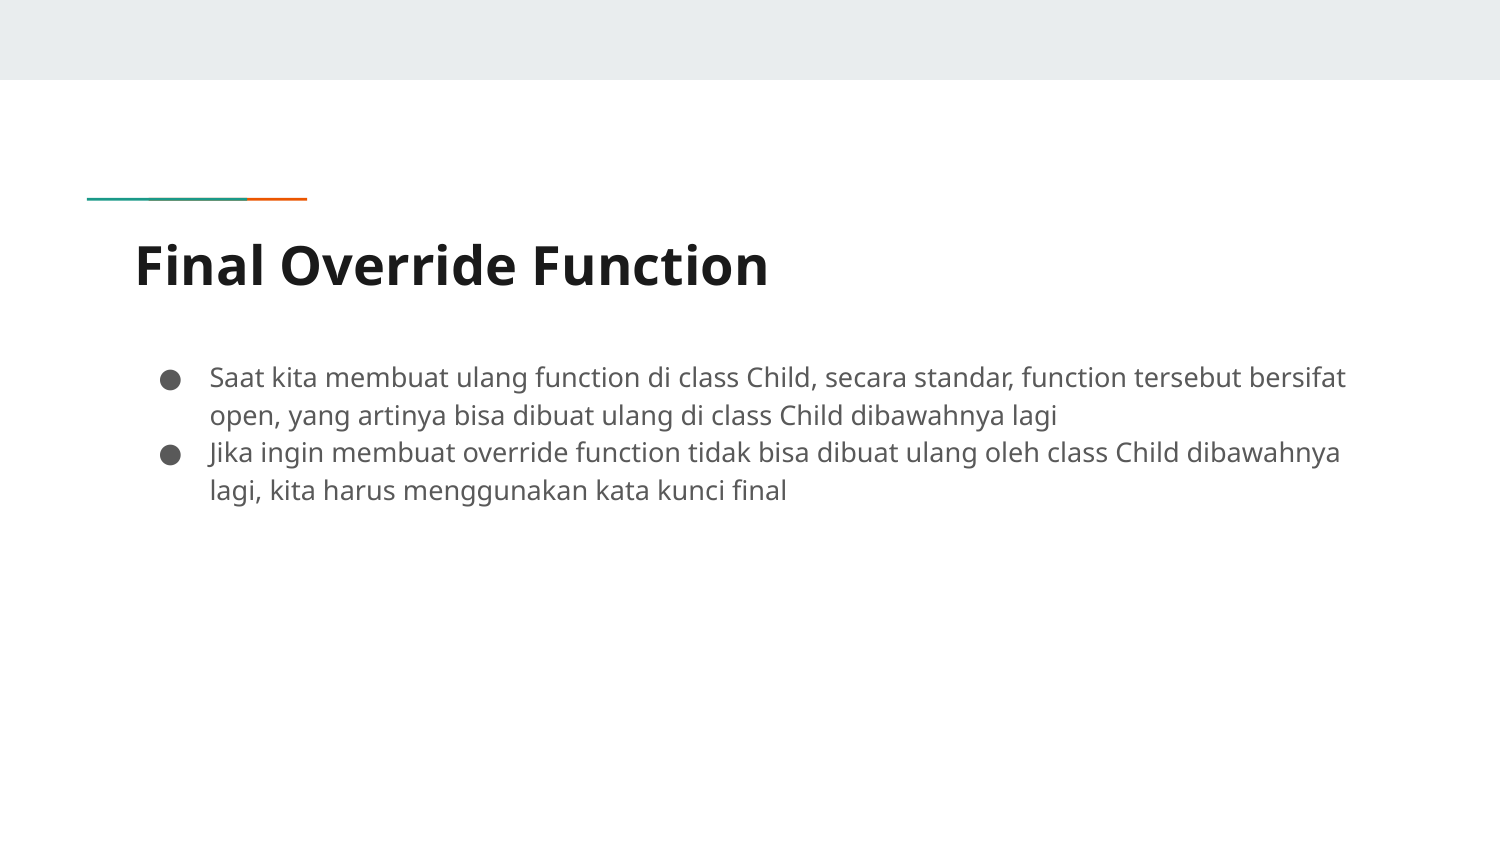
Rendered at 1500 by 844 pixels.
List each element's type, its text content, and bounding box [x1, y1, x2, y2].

title Final Override Function [119, 216, 1381, 305]
list Saat kita membuat ulang function di class Child, secara standar, function tersebut bersifat open, yang artinya bisa dibuat ulang di class Child dibawahnya lagi Jika ingin membuat override function tidak bisa dibuat ulang oleh class Child dibawahnya lagi, kita harus menggunakan kata kunci final [119, 341, 1381, 712]
